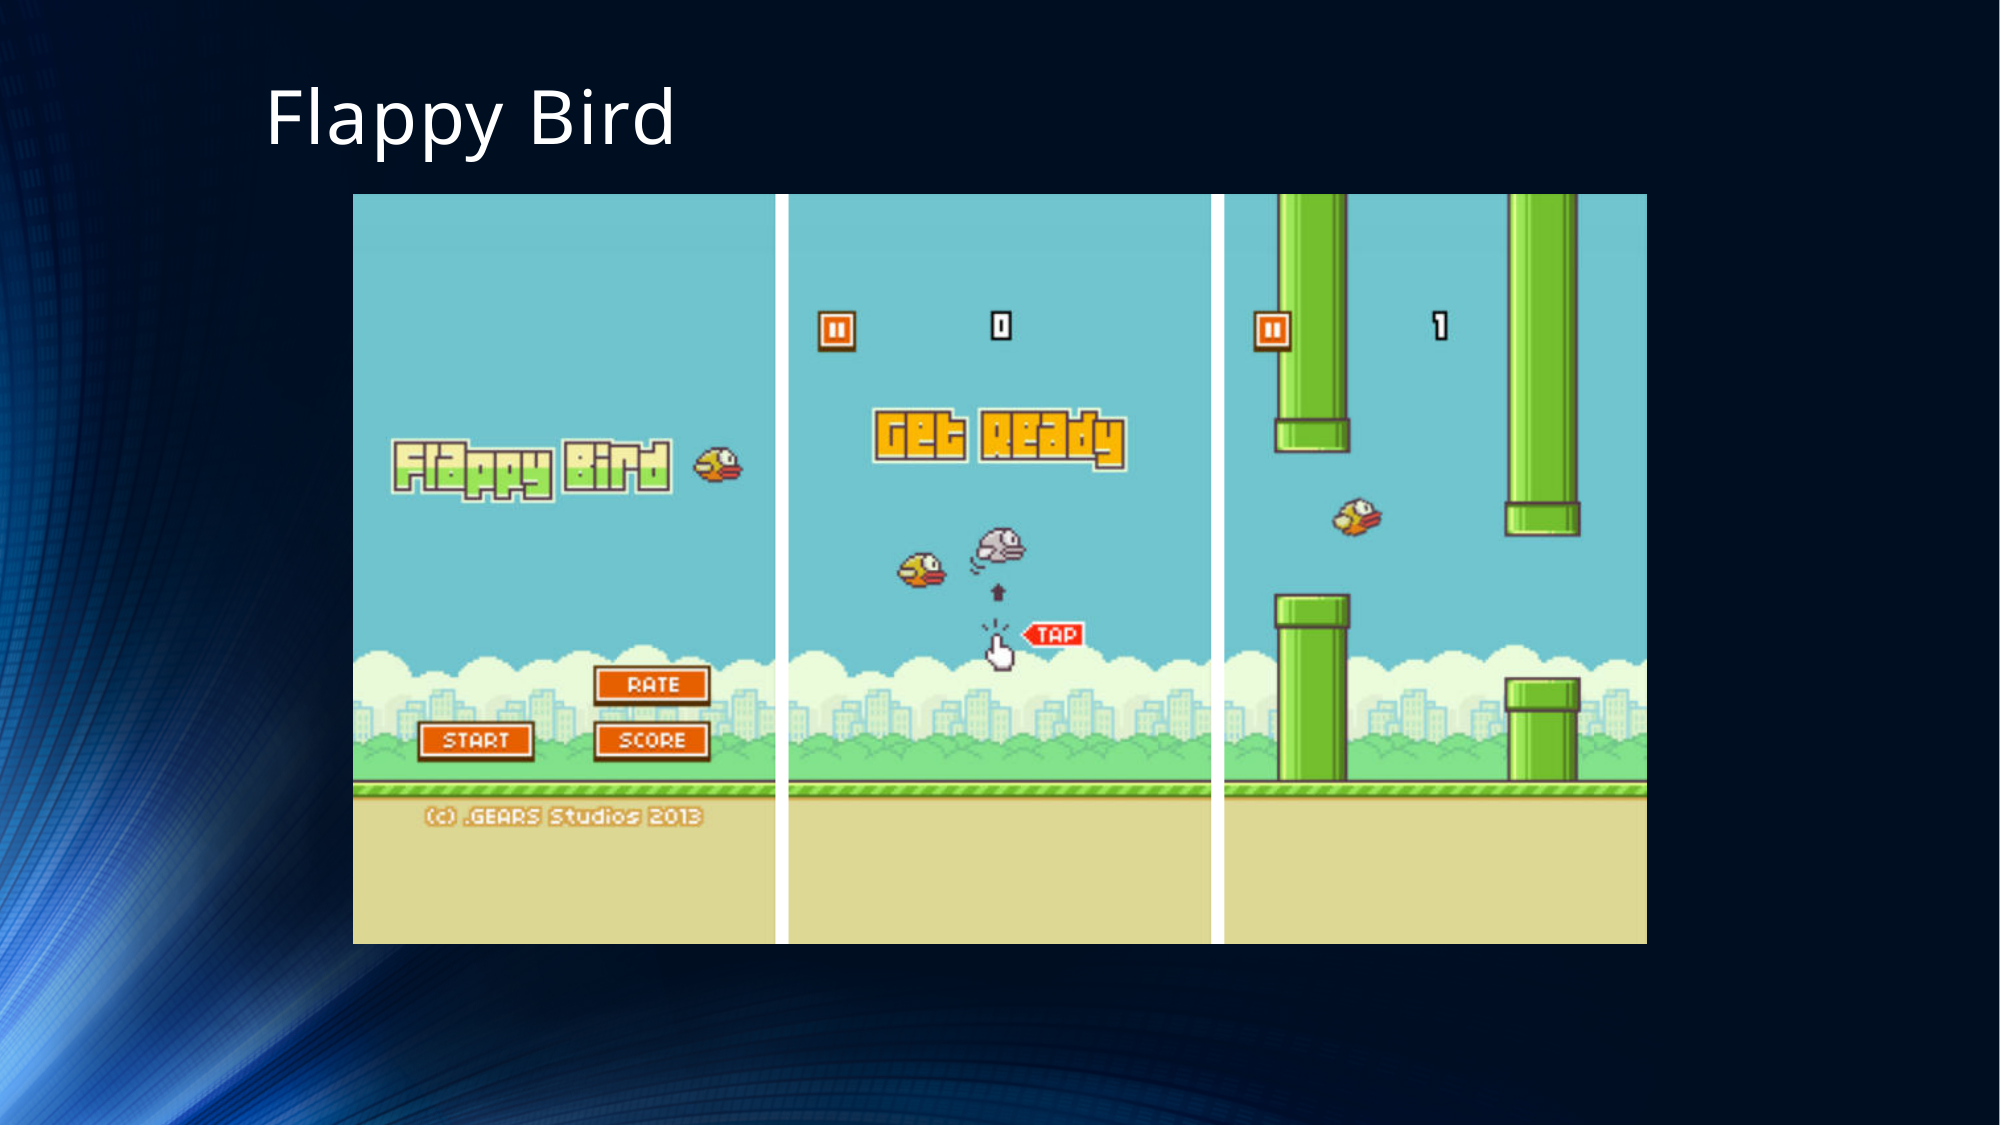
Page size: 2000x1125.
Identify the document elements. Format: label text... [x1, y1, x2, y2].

title Flappy Bird [249, 62, 1750, 168]
picture [0, 0, 2000, 1125]
